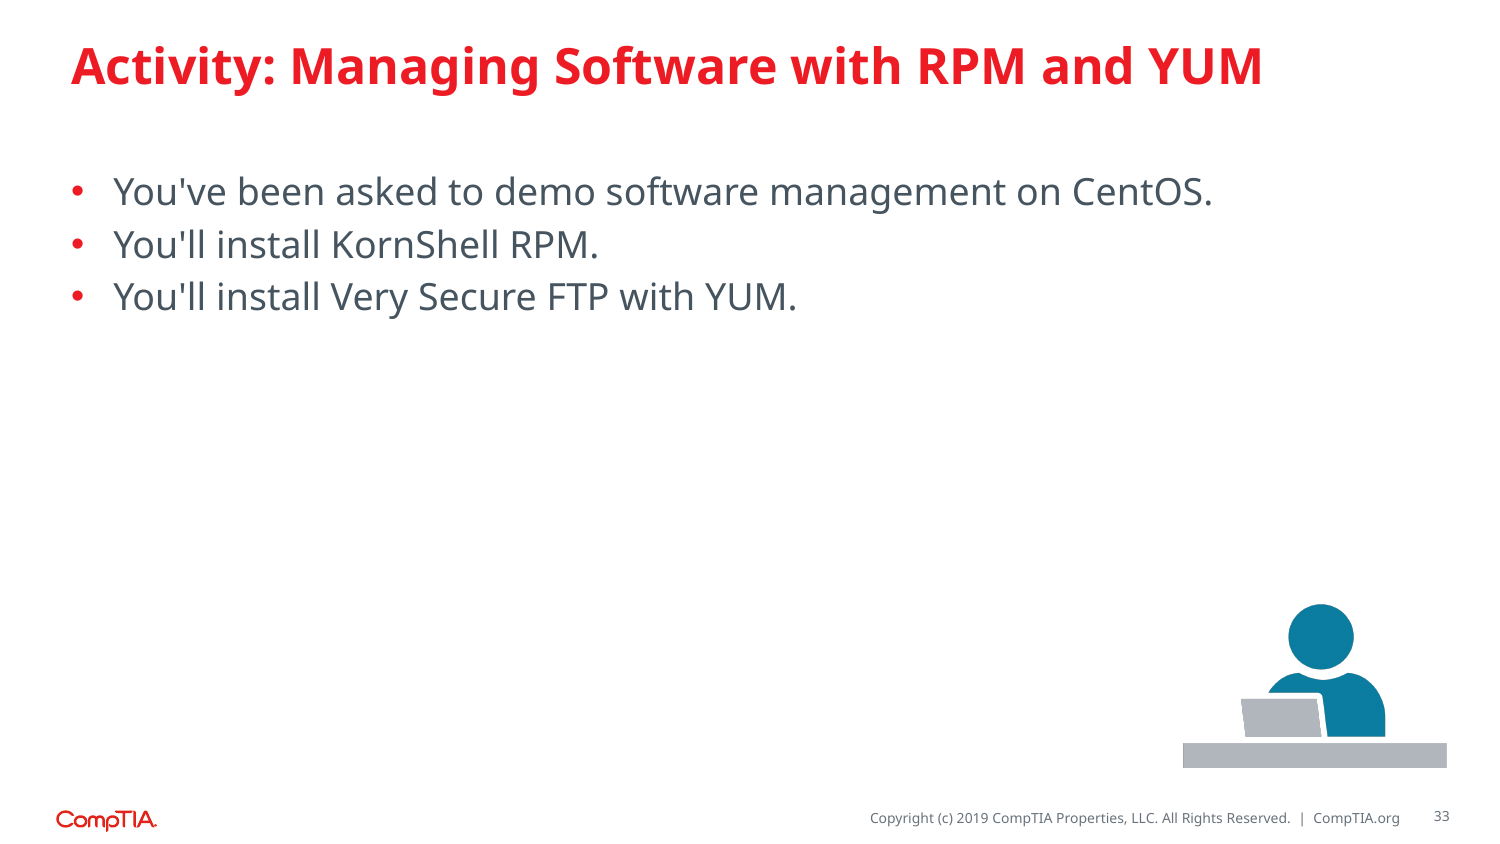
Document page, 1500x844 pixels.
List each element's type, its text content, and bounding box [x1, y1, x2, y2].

list You've been asked to demo software management on CentOS. You'll install KornShell RPM. You'll install Very Secure FTP with YUM. [56, 160, 1444, 768]
title Activity: Managing Software with RPM and YUM [56, 12, 1350, 117]
slide_number 33 [1407, 800, 1450, 835]
